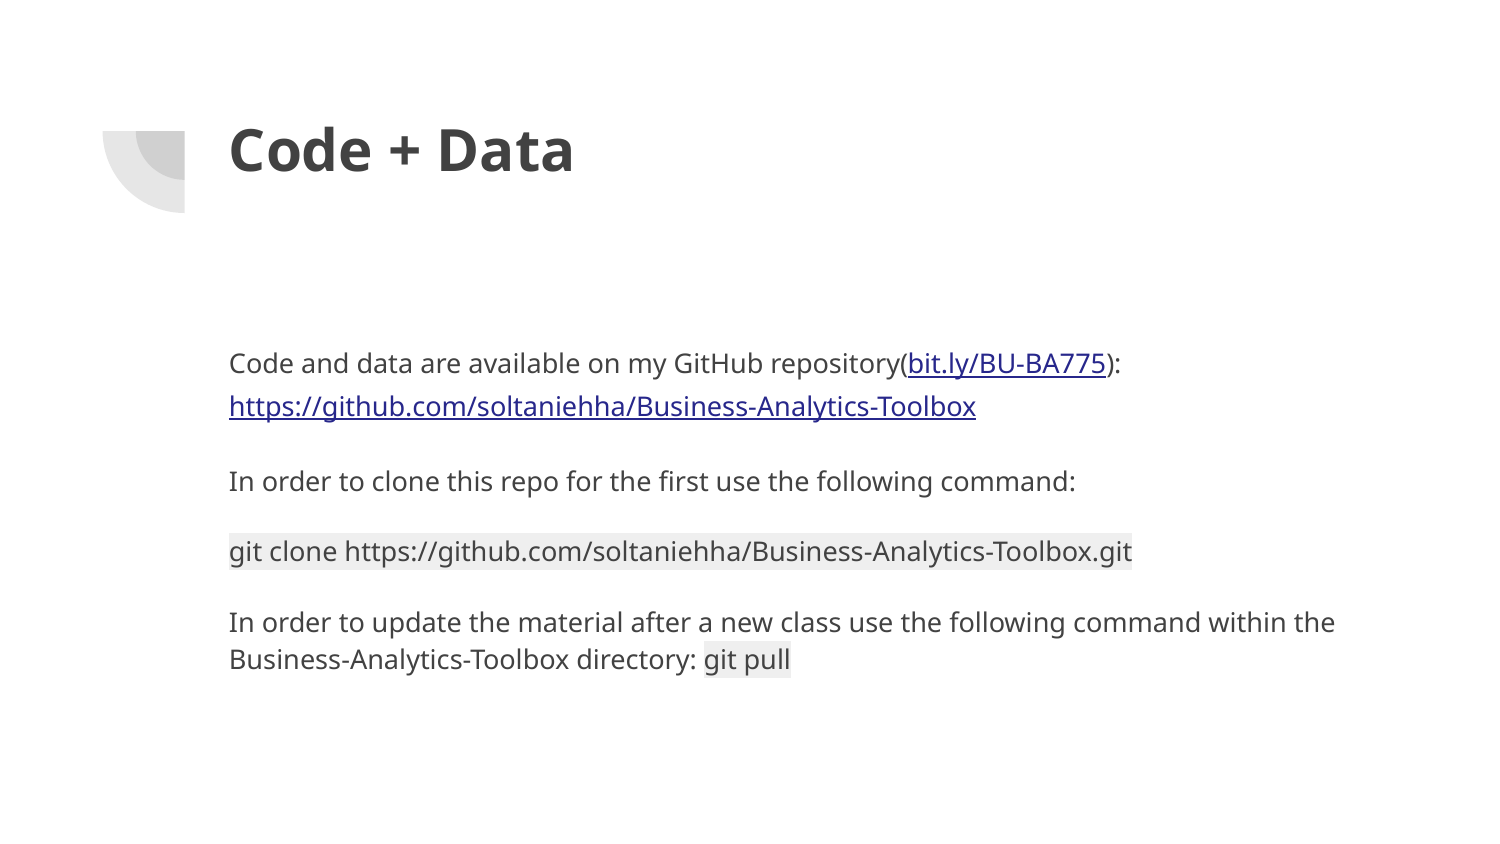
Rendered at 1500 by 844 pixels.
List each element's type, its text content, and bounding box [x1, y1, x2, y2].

list Code and data are available on my GitHub repository(bit.ly/BU-BA775): https://github.com/soltaniehha/Business-Analytics-Toolbox In order to clone this repo for the first use the following command: git clone https://github.com/soltaniehha/Business-Analytics-Toolbox.git In order to update the material after a new class use the following command within the Business-Analytics-Toolbox directory: git pull [213, 326, 1368, 744]
title Code + Data [213, 98, 1368, 263]
